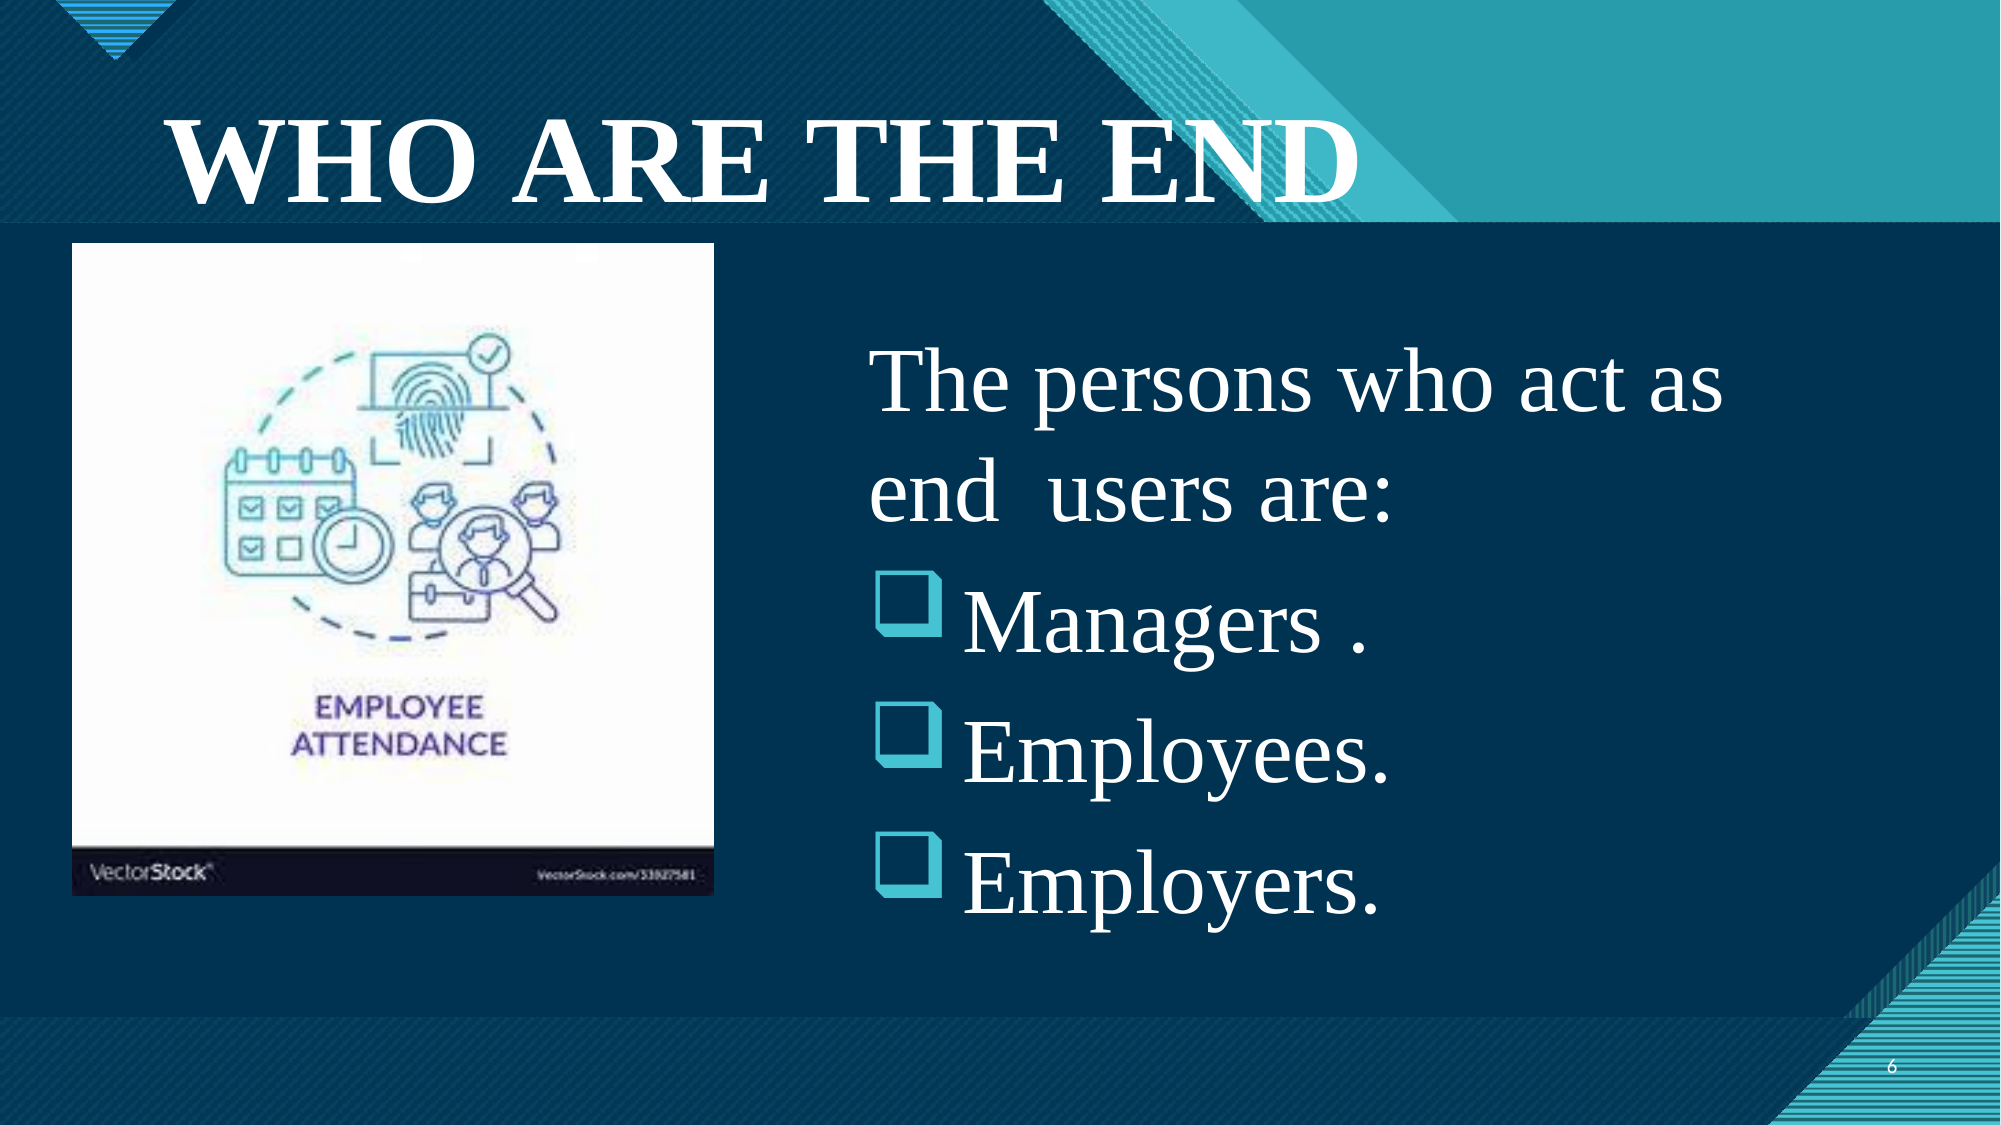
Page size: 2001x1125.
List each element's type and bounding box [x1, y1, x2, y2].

text_box [0, 0, 2000, 1125]
picture [72, 243, 715, 897]
